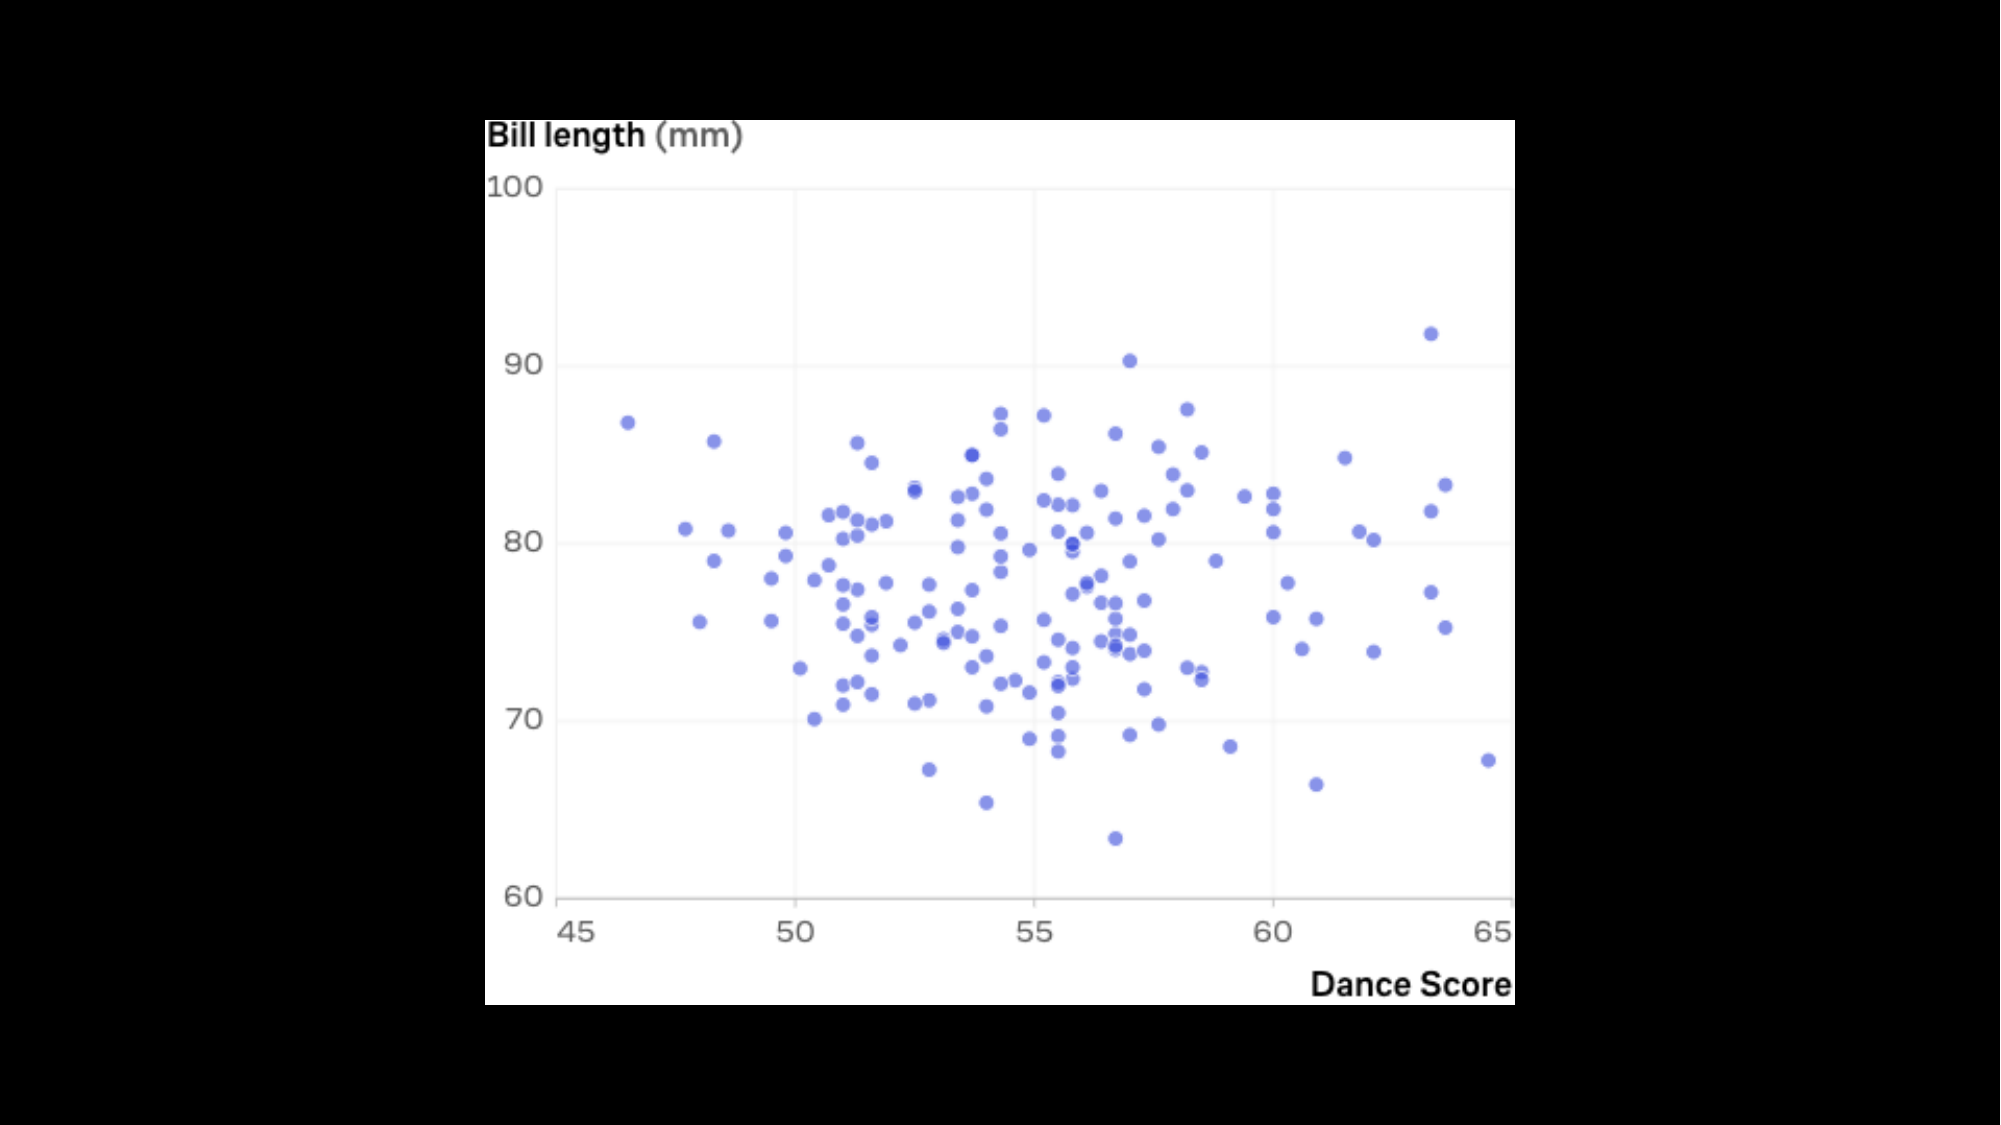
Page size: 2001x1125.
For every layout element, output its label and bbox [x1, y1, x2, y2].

picture [484, 120, 1516, 1005]
